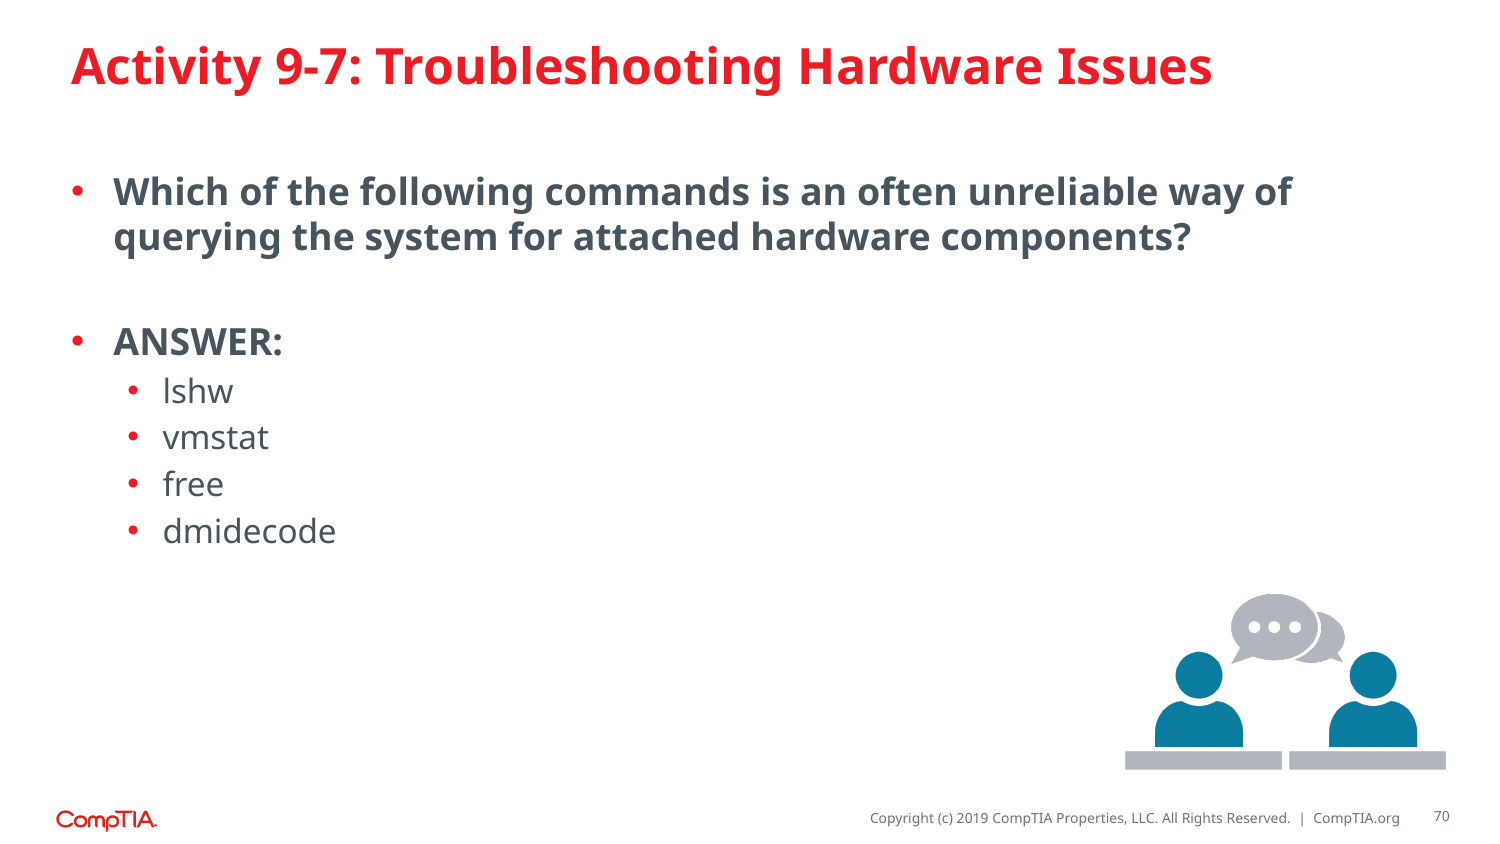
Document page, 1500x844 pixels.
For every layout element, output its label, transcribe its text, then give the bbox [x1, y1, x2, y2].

list Which of the following commands is an often unreliable way of querying the system for attached hardware components? ANSWER: lshw vmstat free dmidecode [56, 160, 1444, 768]
slide_number 70 [1407, 800, 1450, 835]
picture [1124, 593, 1446, 770]
title Activity 9-7: Troubleshooting Hardware Issues [56, 12, 1350, 117]
